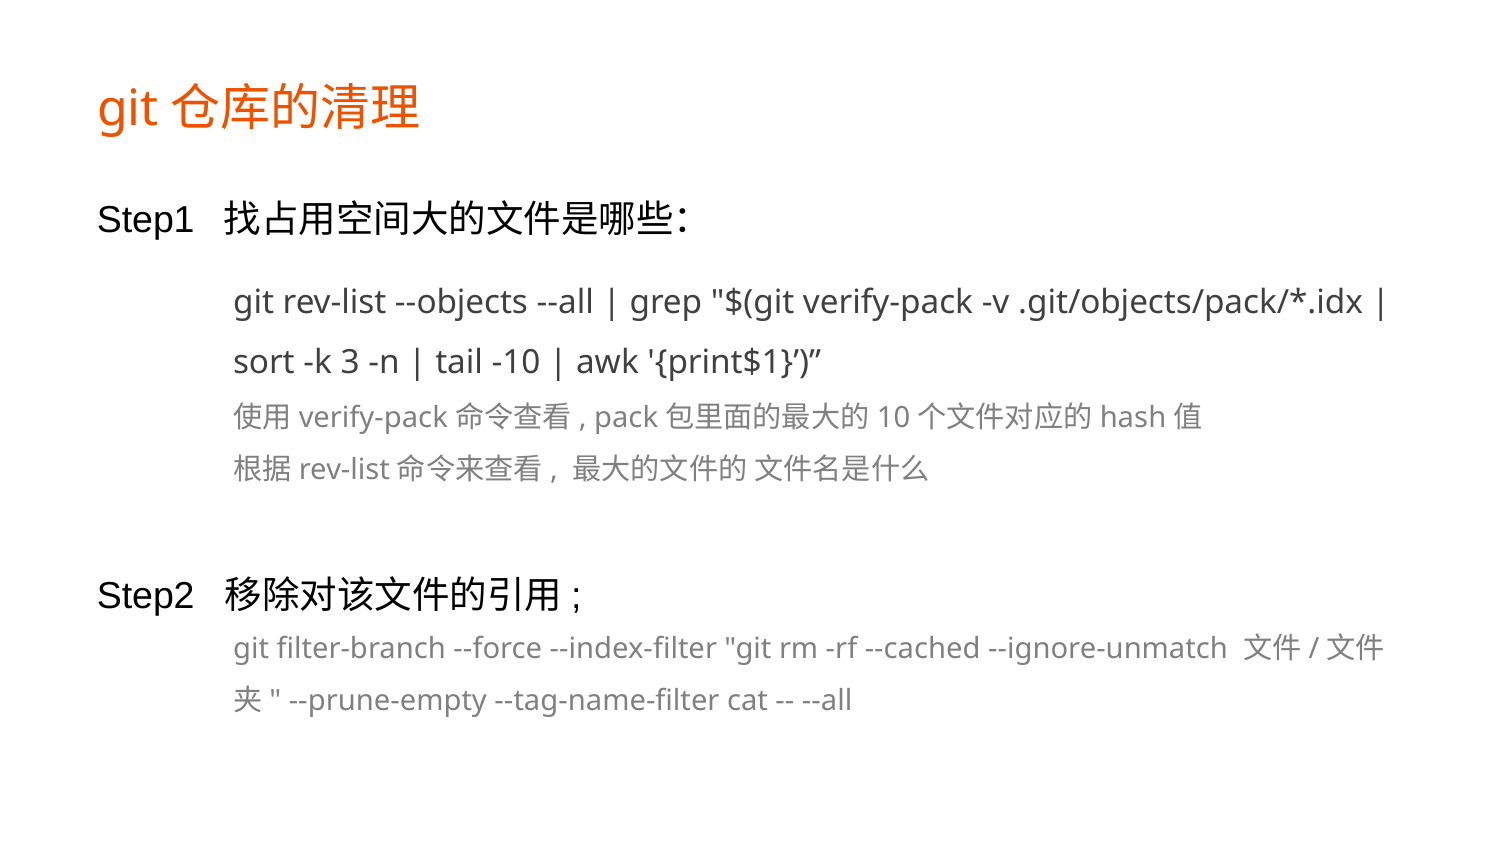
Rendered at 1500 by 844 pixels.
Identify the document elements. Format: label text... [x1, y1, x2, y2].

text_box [81, 164, 1465, 491]
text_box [82, 540, 1400, 721]
title git仓库的清理 [81, 57, 662, 141]
